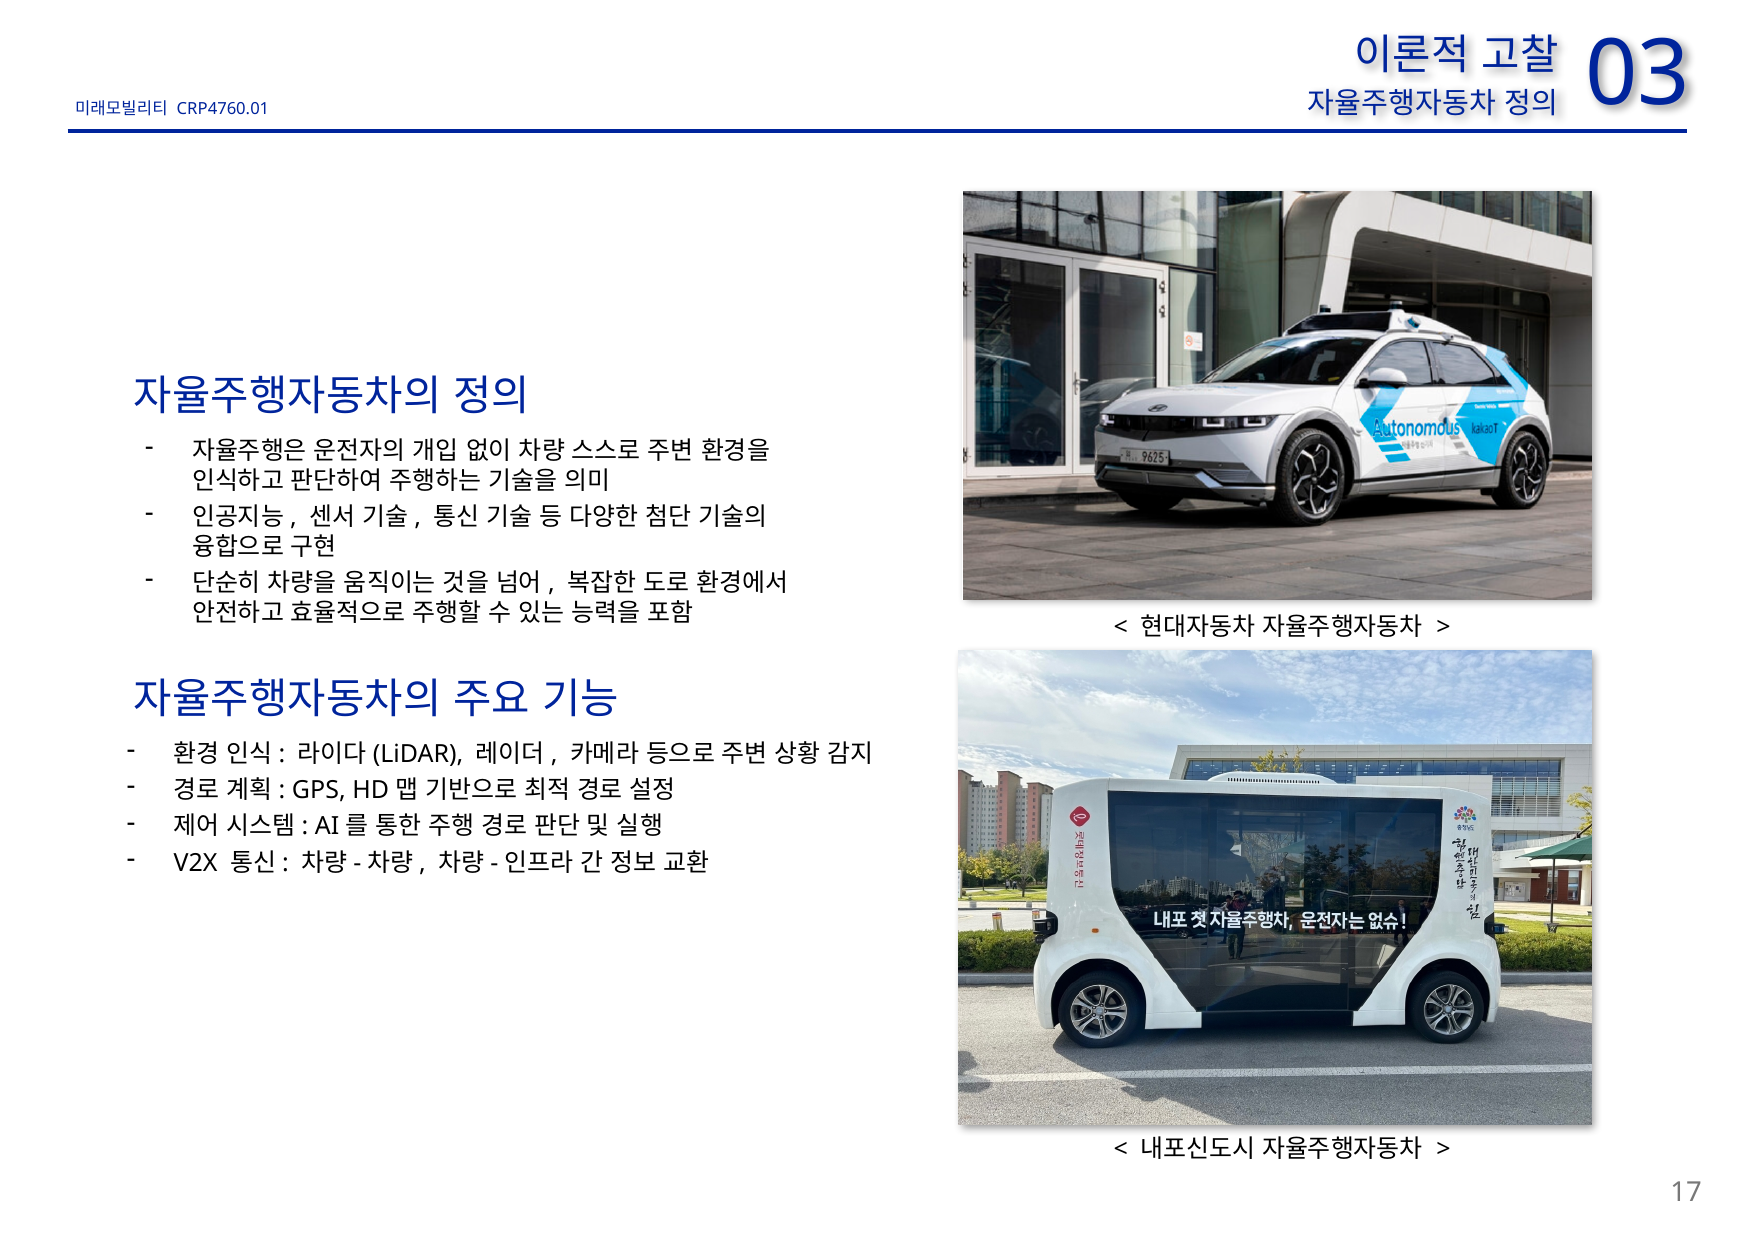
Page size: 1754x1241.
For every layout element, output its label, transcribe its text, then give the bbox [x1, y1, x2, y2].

list 03 [1540, 9, 1706, 141]
picture [958, 649, 1592, 1126]
text_box < 현대자동차 자율주행자동차 > [1098, 602, 1466, 648]
text_box 자율주행자동차의 정의 [118, 366, 661, 428]
list 자율주행자동차 정의 [1032, 73, 1574, 135]
text_box 자율주행자동차의 주요 기능 [118, 669, 661, 731]
slide_number 17 [1322, 1159, 1717, 1226]
text_box < 내포신도시 자율주행자동차 > [1098, 1126, 1466, 1171]
text_box 환경 인식: 라이다(LiDAR), 레이더, 카메라 등으로 주변 상황 감지 경로 계획: GPS, HD맵 기반으로 최적 경로 설정 제어 시스템: AI를 통한 주행 경로 판단 및 실행 V2X 통신: 차량-차량, 차량-인프라 간 정보 교환 [112, 730, 889, 884]
picture [962, 191, 1592, 600]
list 이론적 고찰 [1032, 25, 1574, 73]
text_box 자율주행은 운전자의 개입 없이 차량 스스로 주변 환경을 인식하고 판단하여 주행하는 기술을 의미 인공지능, 센서 기술, 통신 기술 등 다양한 첨단 기술의 융합으로 구현 단순히 차량을 움직이는 것을 넘어, 복잡한 도로 환경에서 안전하고 효율적으로 주행할 수 있는 능력을 포함 [130, 427, 846, 635]
